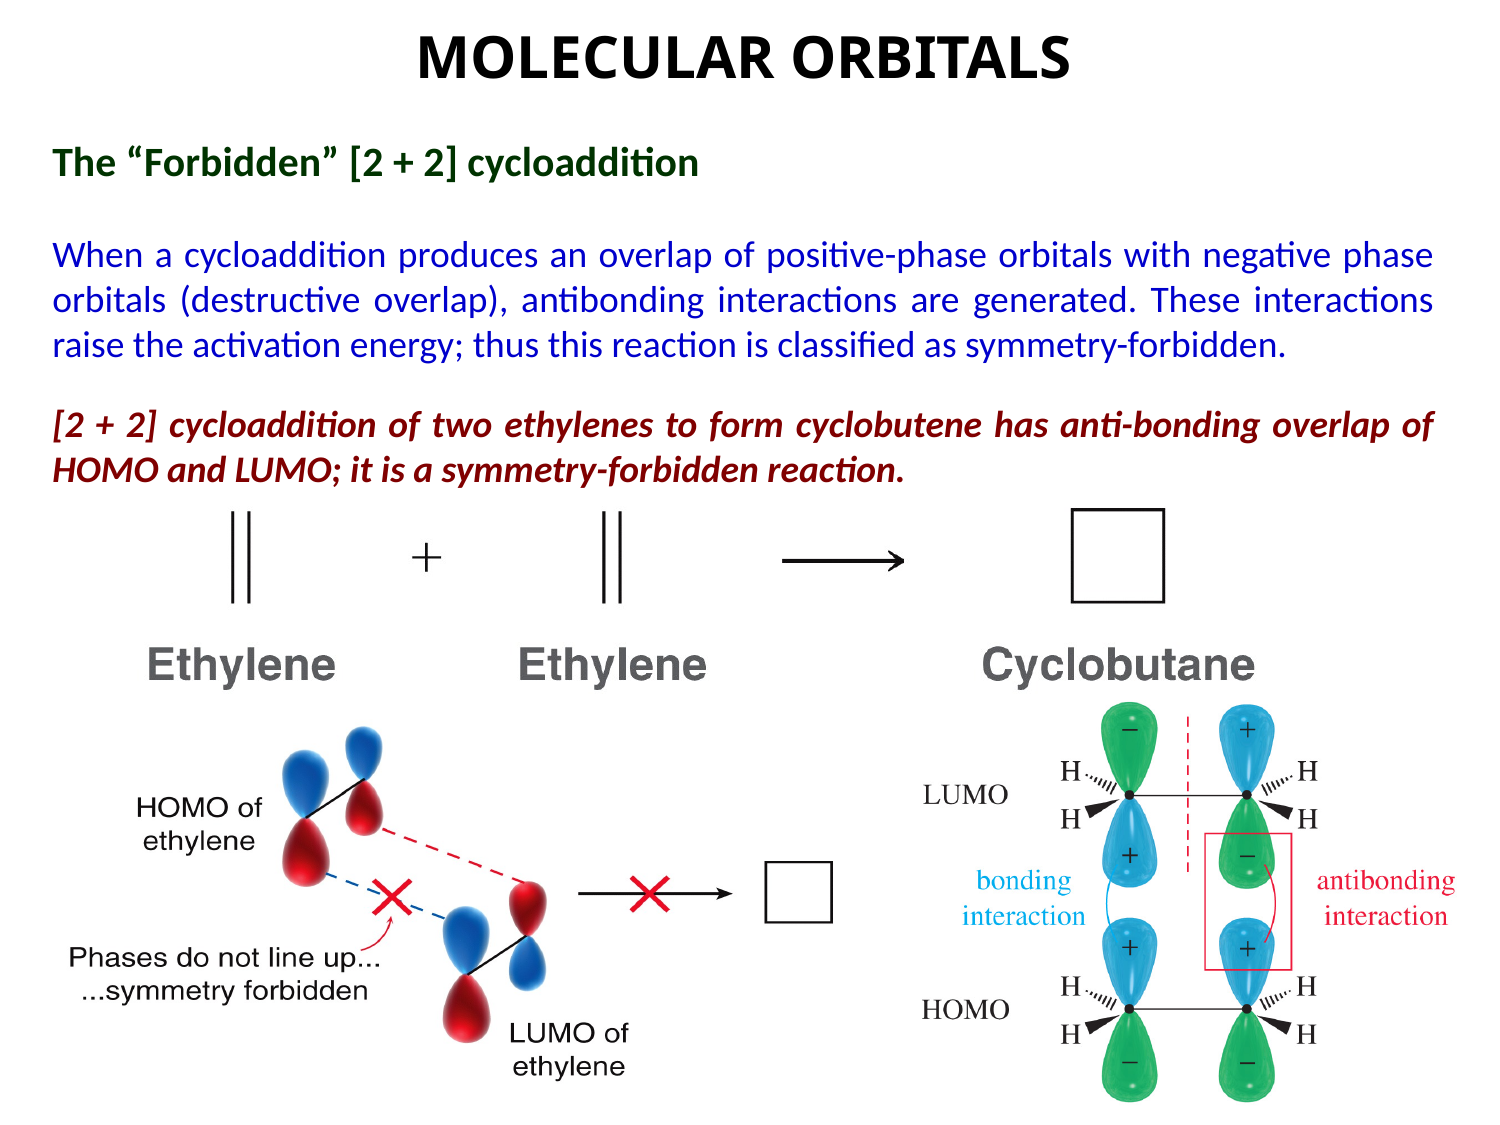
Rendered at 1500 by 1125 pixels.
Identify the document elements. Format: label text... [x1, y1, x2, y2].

text_box MOLECULAR ORBITALS The “Forbidden” [2 + 2] cycloaddition When a cycloaddition produces an overlap of positive-phase orbitals with negative phase orbitals (destructive overlap), antibonding interactions are generated. These interactions raise the activation energy; thus this reaction is classified as symmetry-forbidden. [2 + 2] cycloaddition of two ethylenes to form cyclobutene has anti-bonding overlap of HOMO and LUMO; it is a symmetry-forbidden reaction. [37, 12, 1450, 498]
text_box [62, 499, 1461, 1108]
